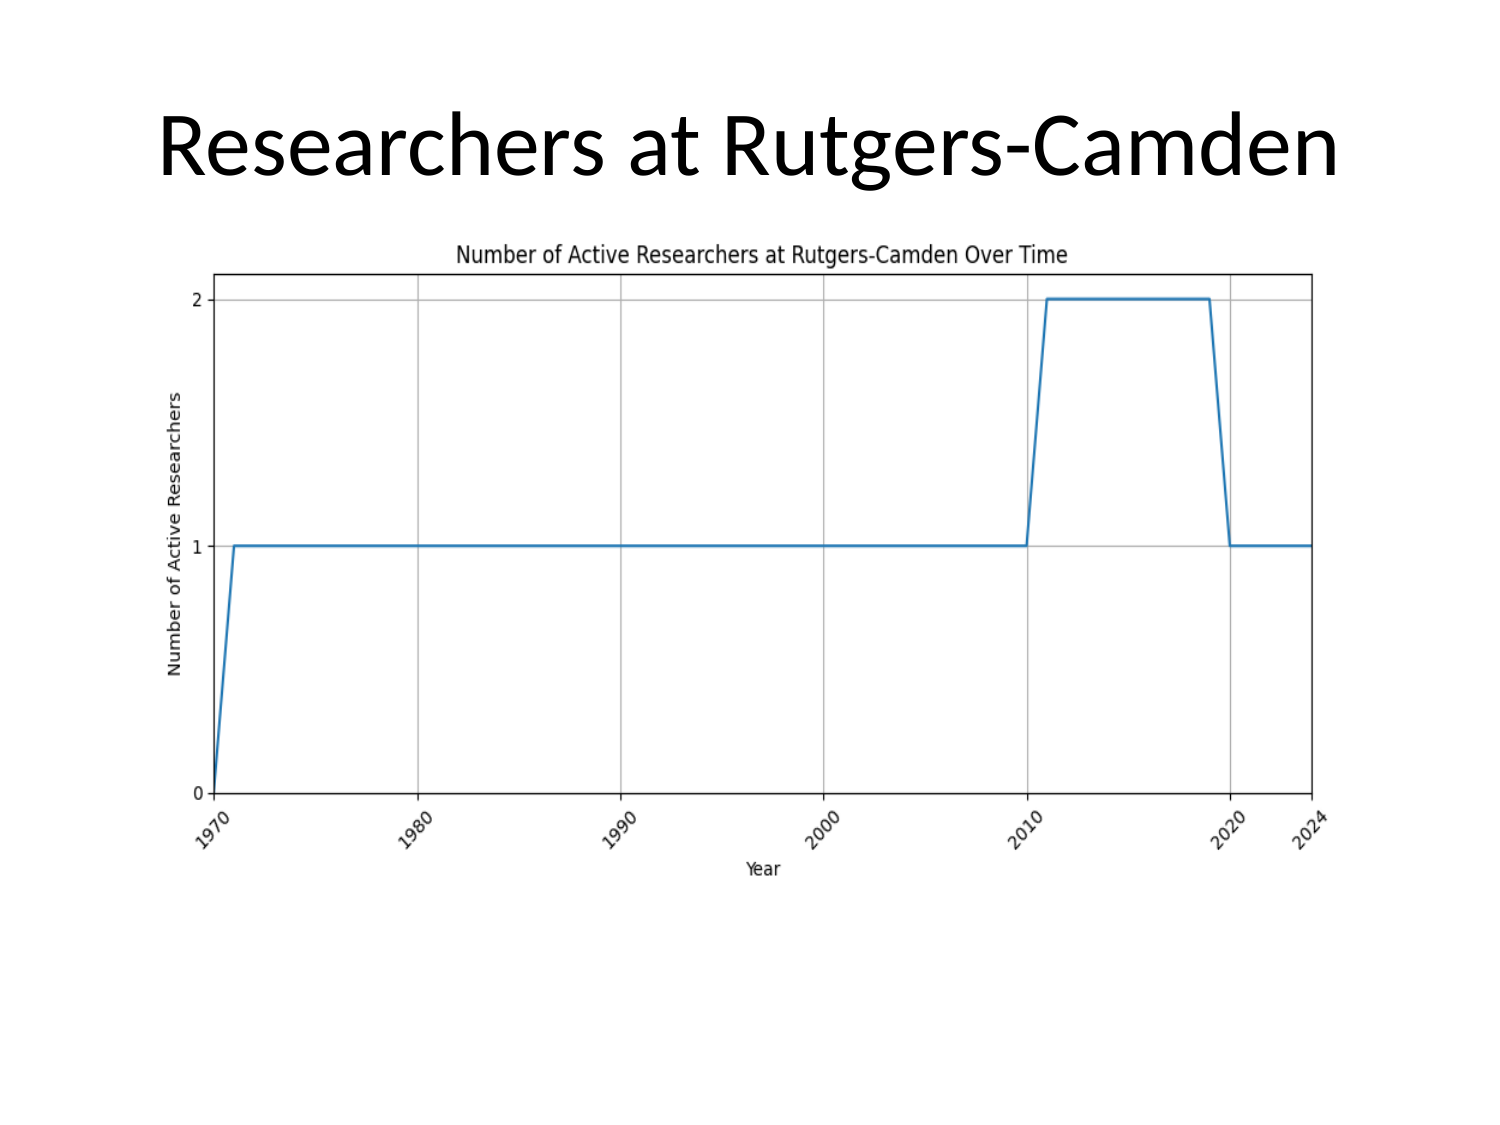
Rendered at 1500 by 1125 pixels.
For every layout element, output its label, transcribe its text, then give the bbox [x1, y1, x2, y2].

picture [149, 224, 1351, 901]
title Researchers at Rutgers-Camden [75, 45, 1425, 233]
